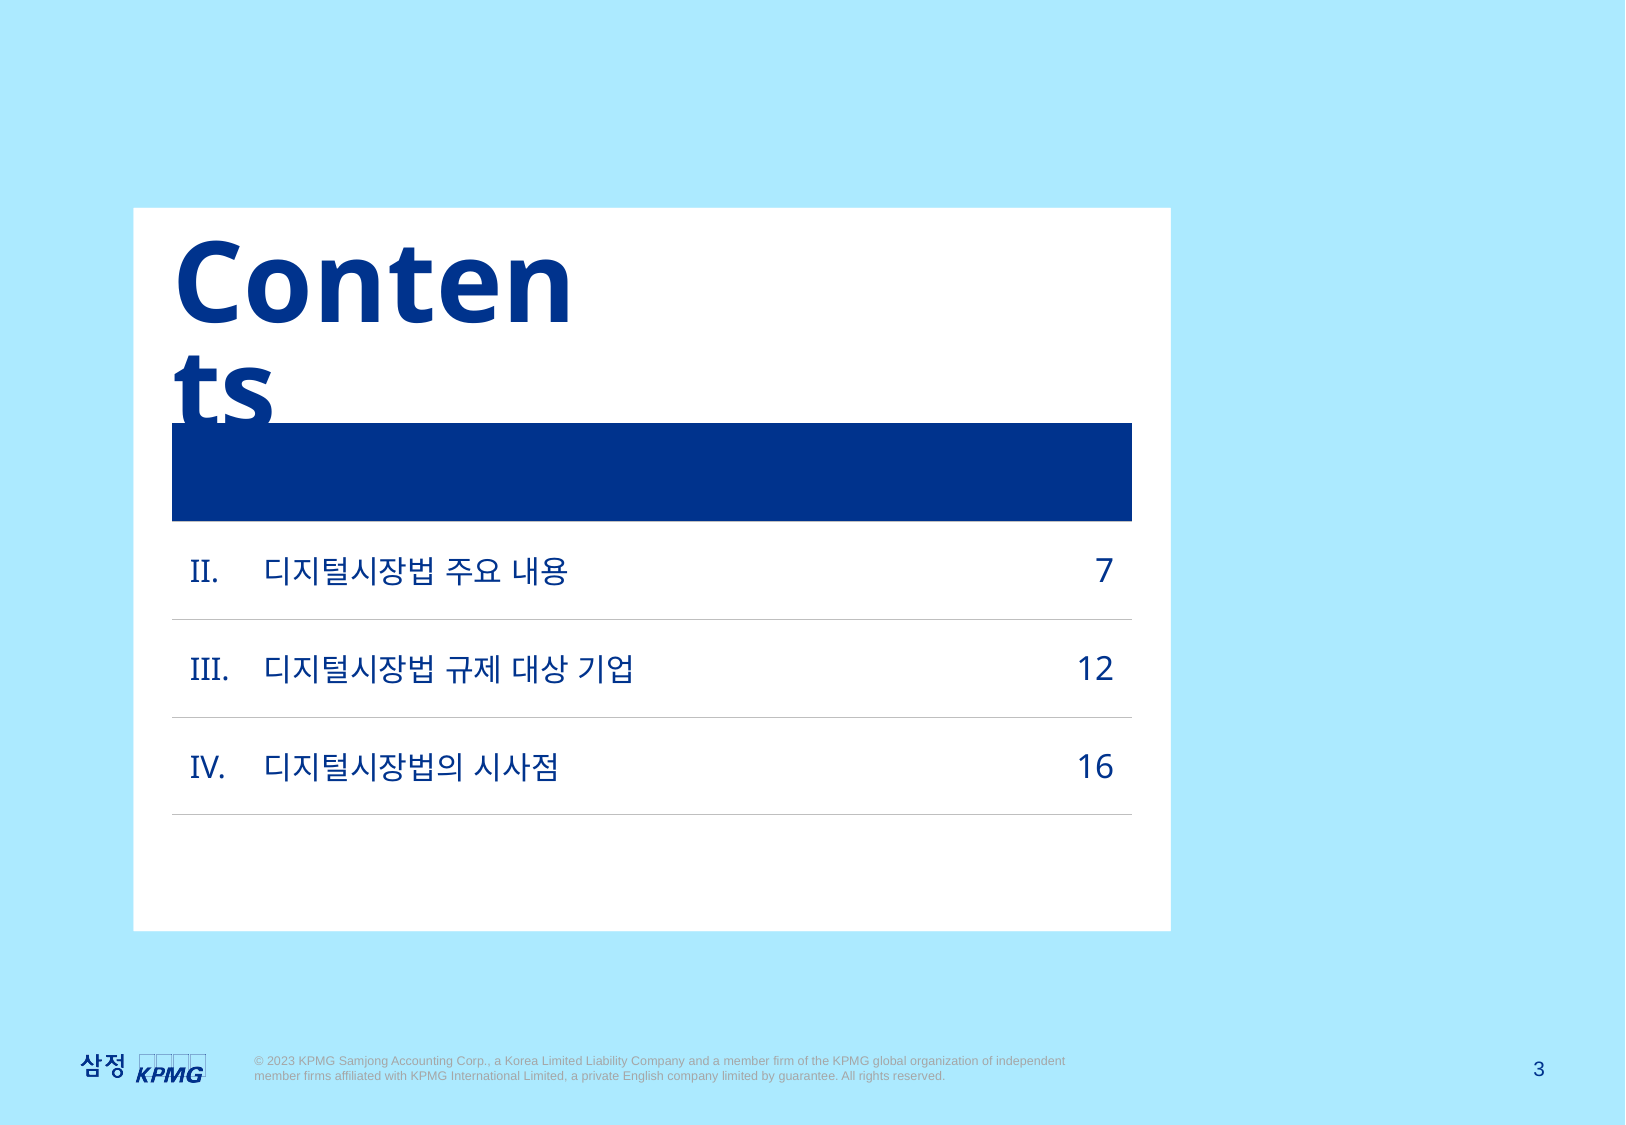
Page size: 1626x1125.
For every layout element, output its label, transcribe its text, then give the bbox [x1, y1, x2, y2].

table_cell 디지털시장법의 시사점 [264, 718, 1033, 814]
table_cell 12 [1033, 620, 1132, 717]
picture [80, 1054, 206, 1083]
table_cell II. [172, 522, 264, 619]
table_header 2 [1033, 423, 1132, 521]
table_cell 디지털시장법 주요 내용 [264, 522, 1033, 619]
table_header 디지털시장법 도입 배경 [264, 423, 1033, 521]
table_cell 디지털시장법 규제 대상 기업 [264, 620, 1033, 717]
text_box [133, 207, 1171, 932]
text_box Contents [172, 236, 609, 355]
table_cell III. [172, 620, 264, 717]
table_cell 16 [1033, 718, 1132, 814]
table_cell IV. [172, 718, 264, 814]
table_cell 7 [1033, 522, 1132, 619]
table_header I. [172, 423, 264, 521]
